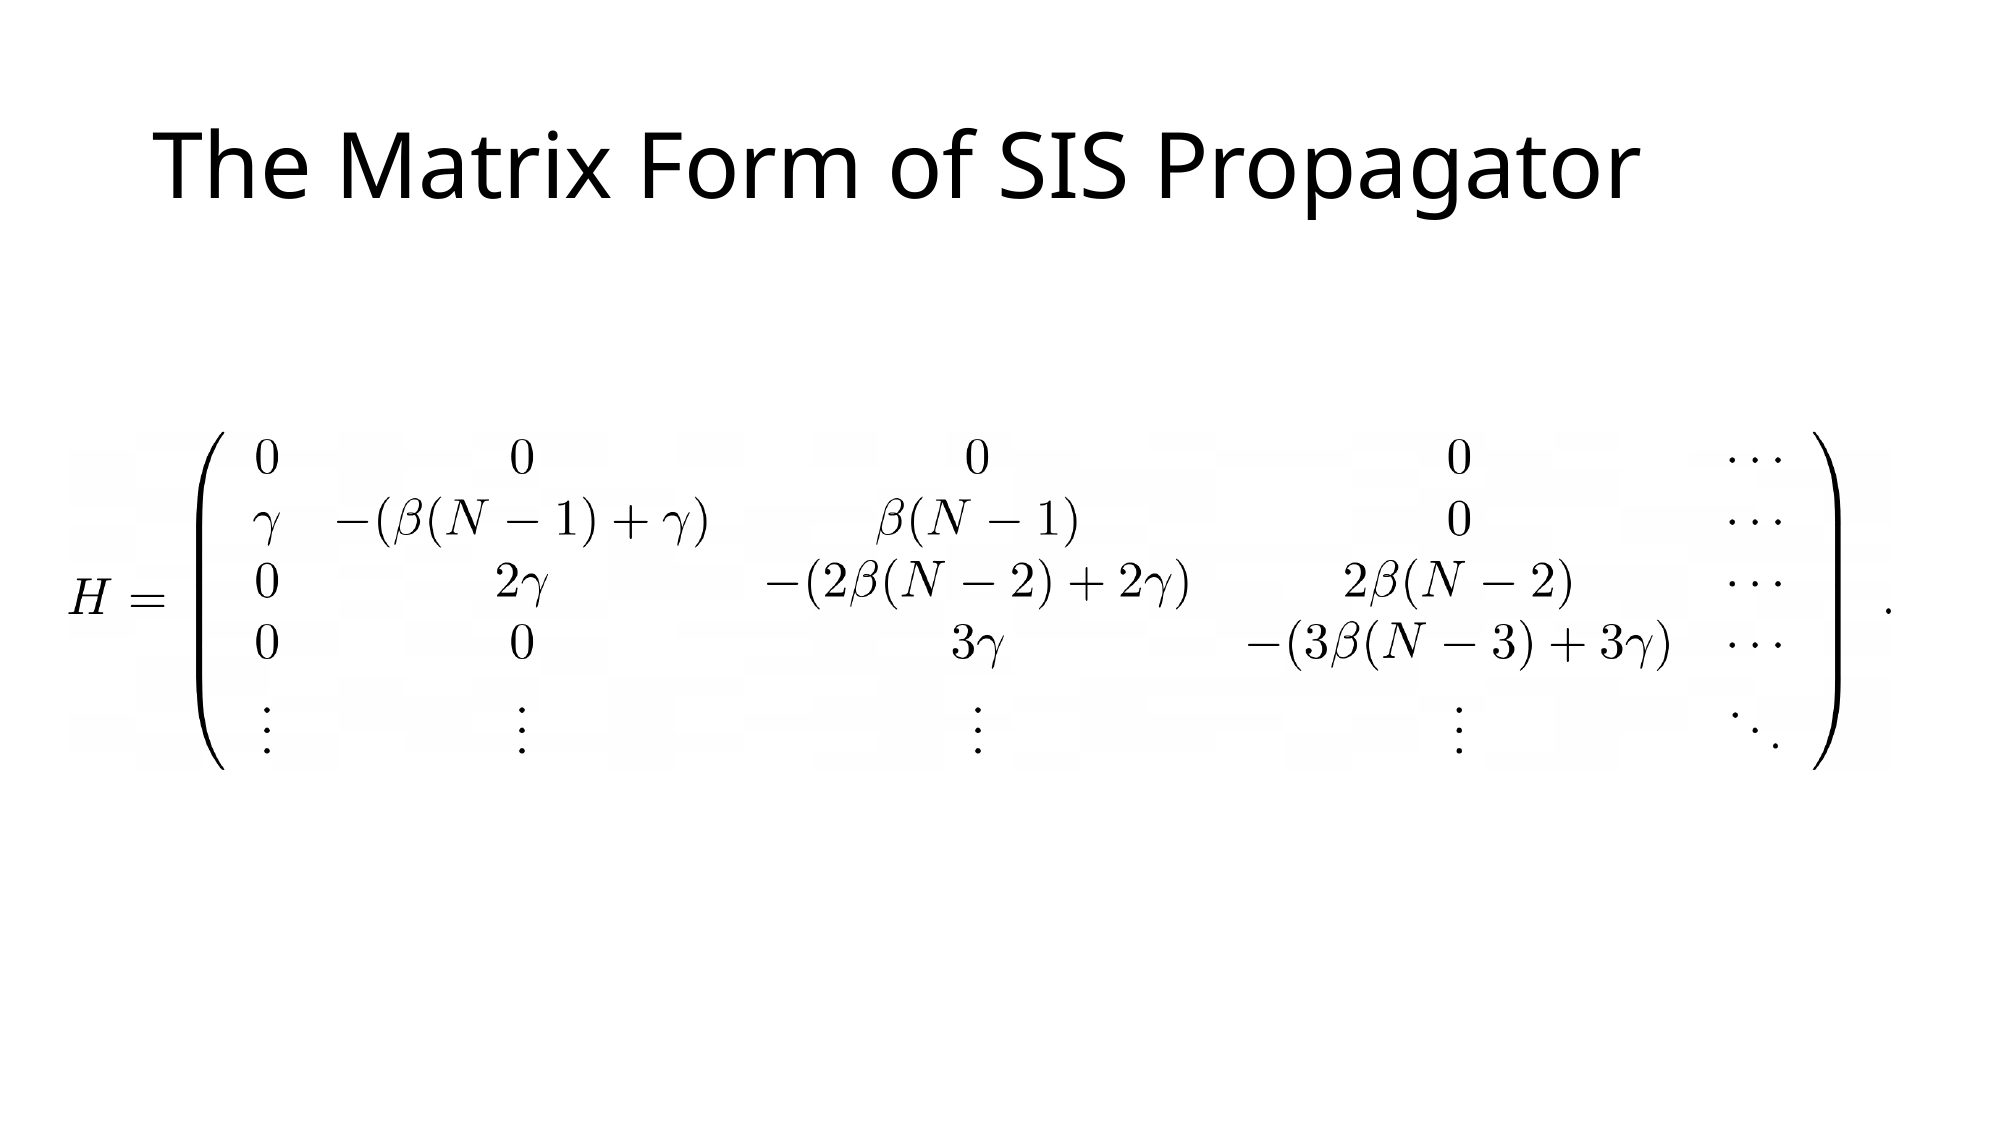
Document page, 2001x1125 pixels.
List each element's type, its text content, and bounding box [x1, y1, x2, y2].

picture [68, 431, 1891, 770]
title The Matrix Form of SIS Propagator [137, 59, 1863, 278]
